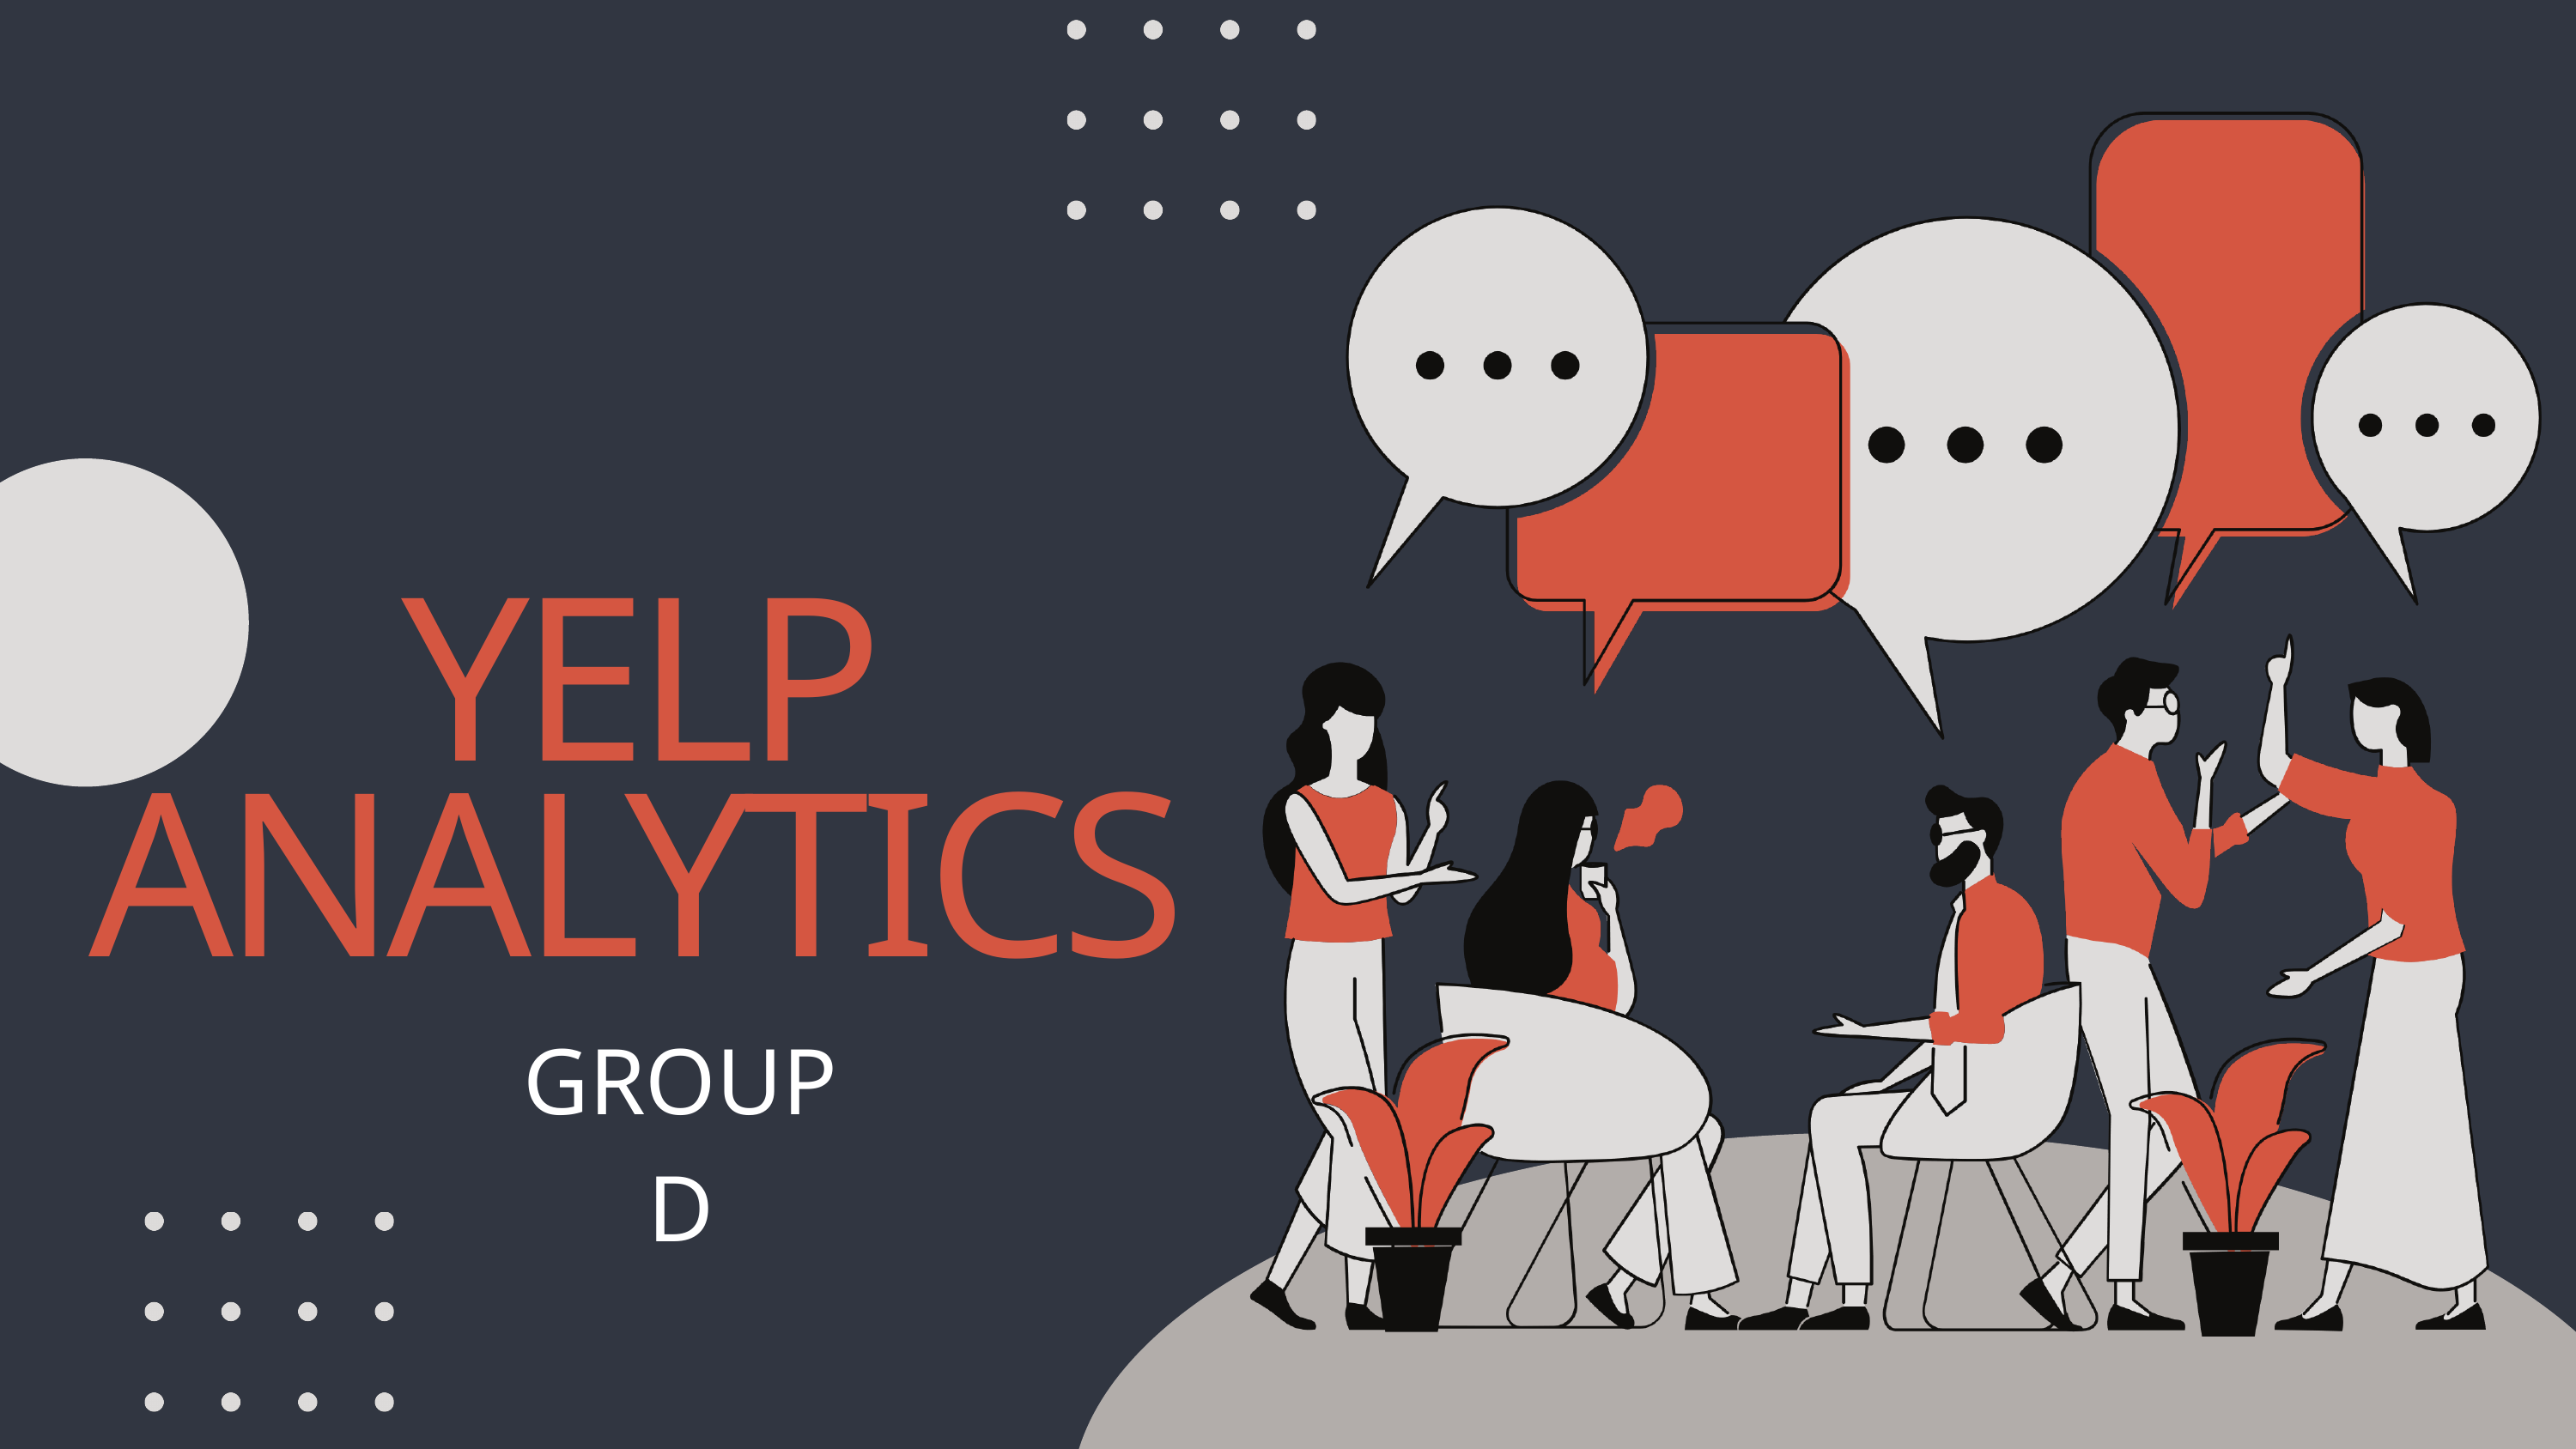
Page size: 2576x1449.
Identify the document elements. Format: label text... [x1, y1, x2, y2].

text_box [0, 458, 250, 787]
text_box [1066, 0, 1316, 221]
text_box YELP ANALYTICS [85, 611, 1190, 1003]
text_box [1249, 112, 2542, 1130]
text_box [1066, 1131, 2576, 1449]
text_box [144, 1212, 394, 1449]
text_box GROUP D [497, 1006, 864, 1260]
